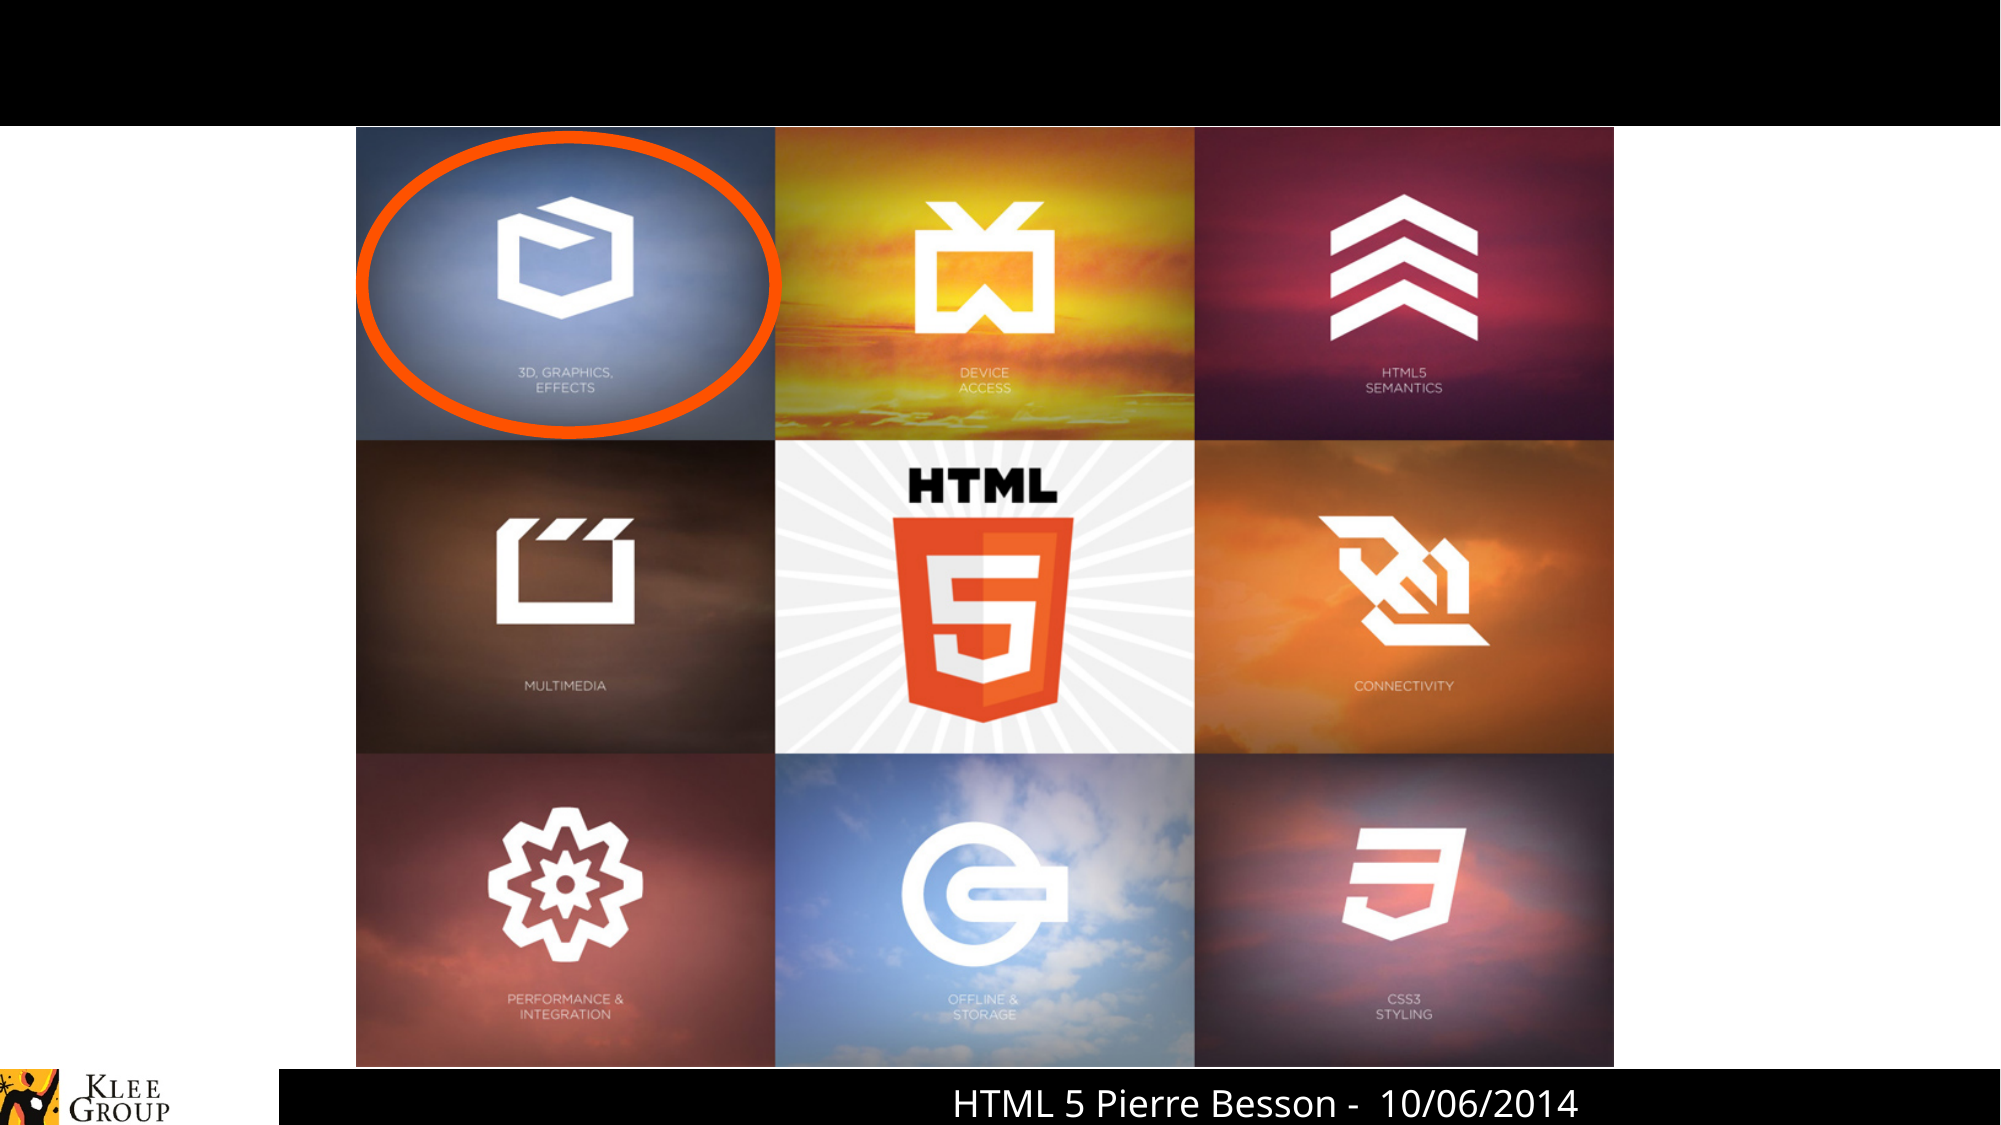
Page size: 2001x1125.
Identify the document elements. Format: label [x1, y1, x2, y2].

text_box [360, 135, 778, 435]
picture [0, 1069, 170, 1125]
picture [356, 127, 1614, 1067]
